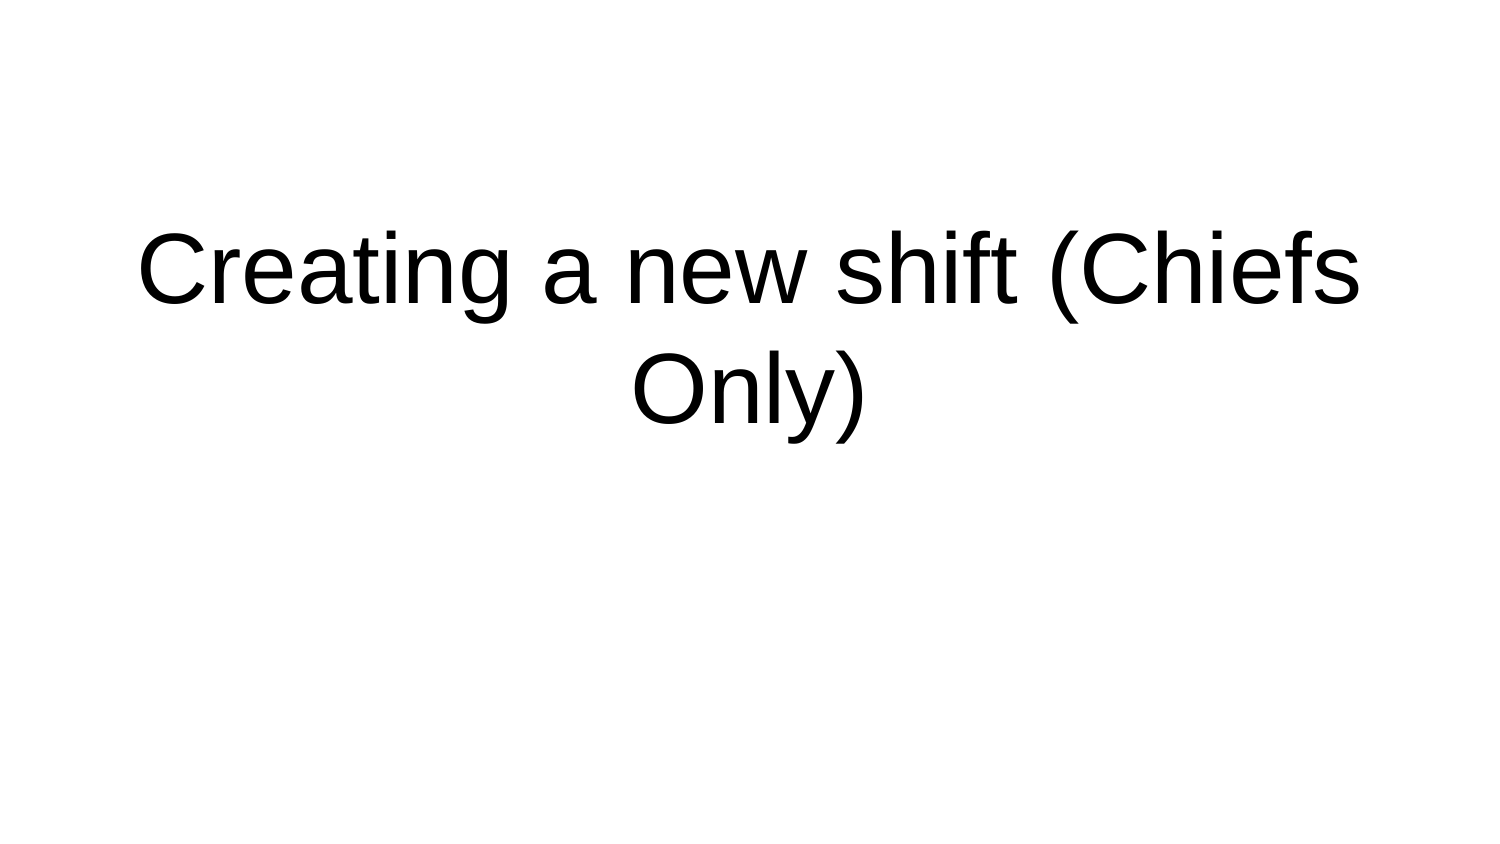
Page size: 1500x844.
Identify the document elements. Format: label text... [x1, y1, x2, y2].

title Creating a new shift (Chiefs Only) [51, 122, 1449, 459]
